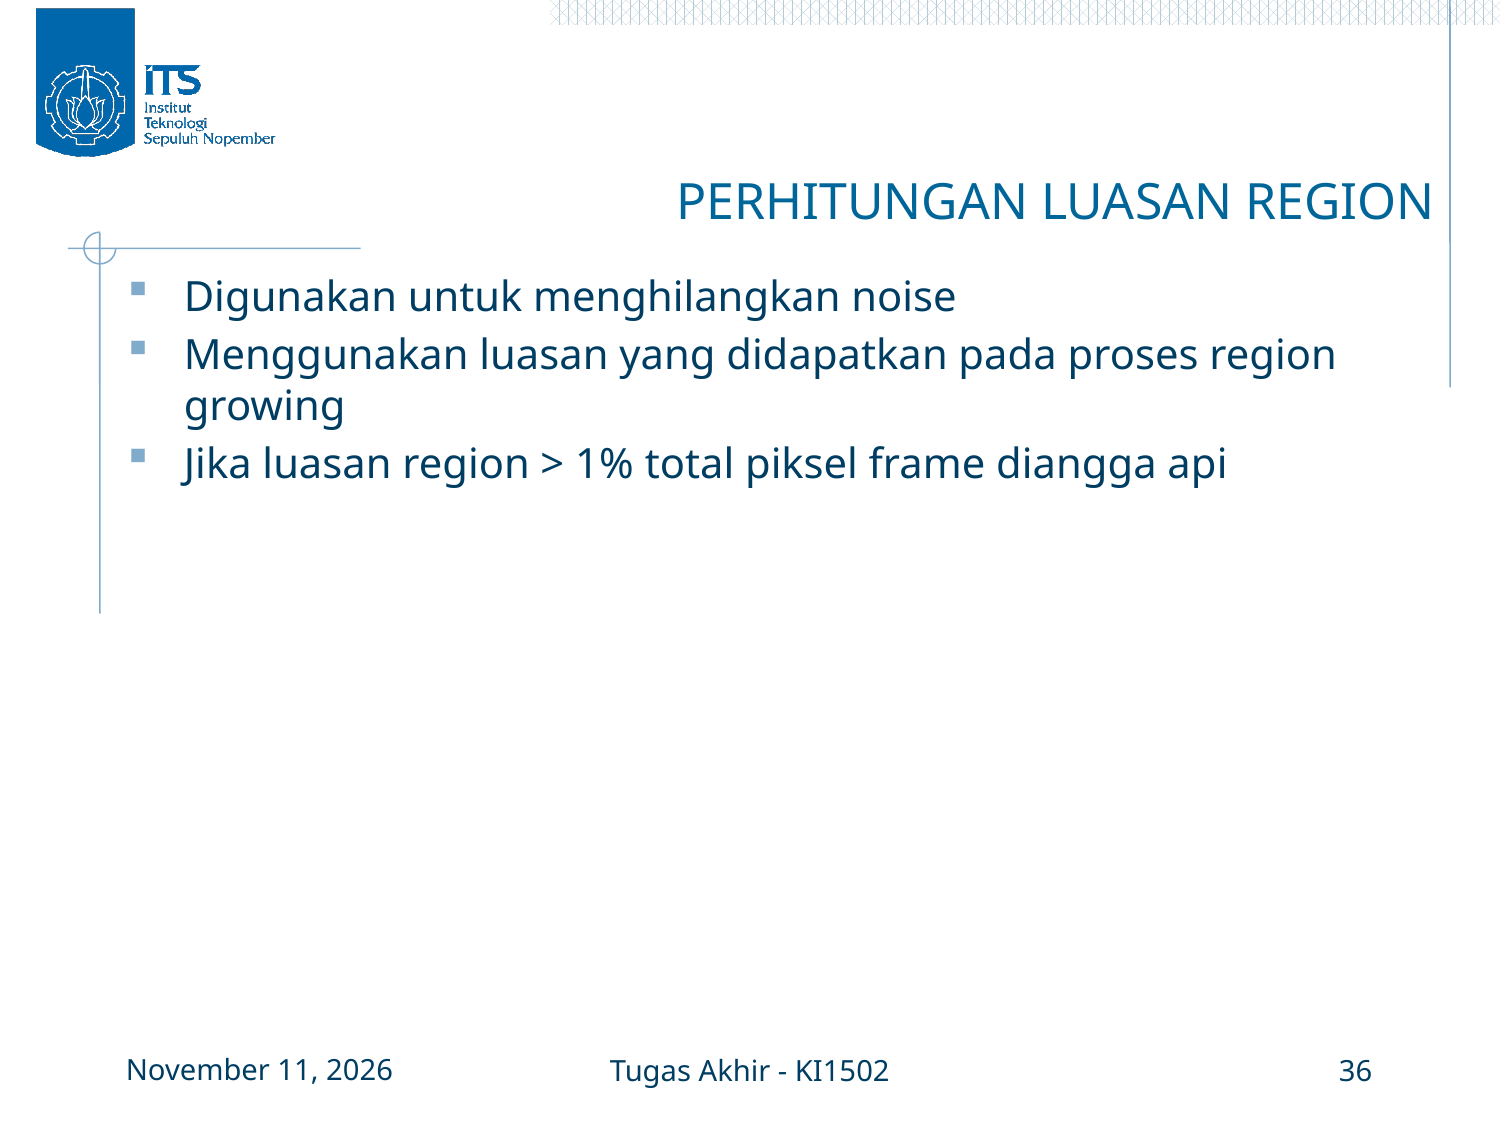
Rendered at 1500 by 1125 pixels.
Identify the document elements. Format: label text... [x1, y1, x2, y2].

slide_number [110, 1023, 424, 1099]
title PERHITUNGAN LUASAN REGION [174, 50, 1450, 238]
slide_number 36 [1074, 1025, 1388, 1100]
list Digunakan untuk menghilangkan noise Menggunakan luasan yang didapatkan pada proses region growing Jika luasan region > 1% total piksel frame diangga api [112, 262, 1413, 988]
footer Tugas Akhir - KI1502 [512, 1025, 988, 1100]
picture [27, 0, 282, 165]
